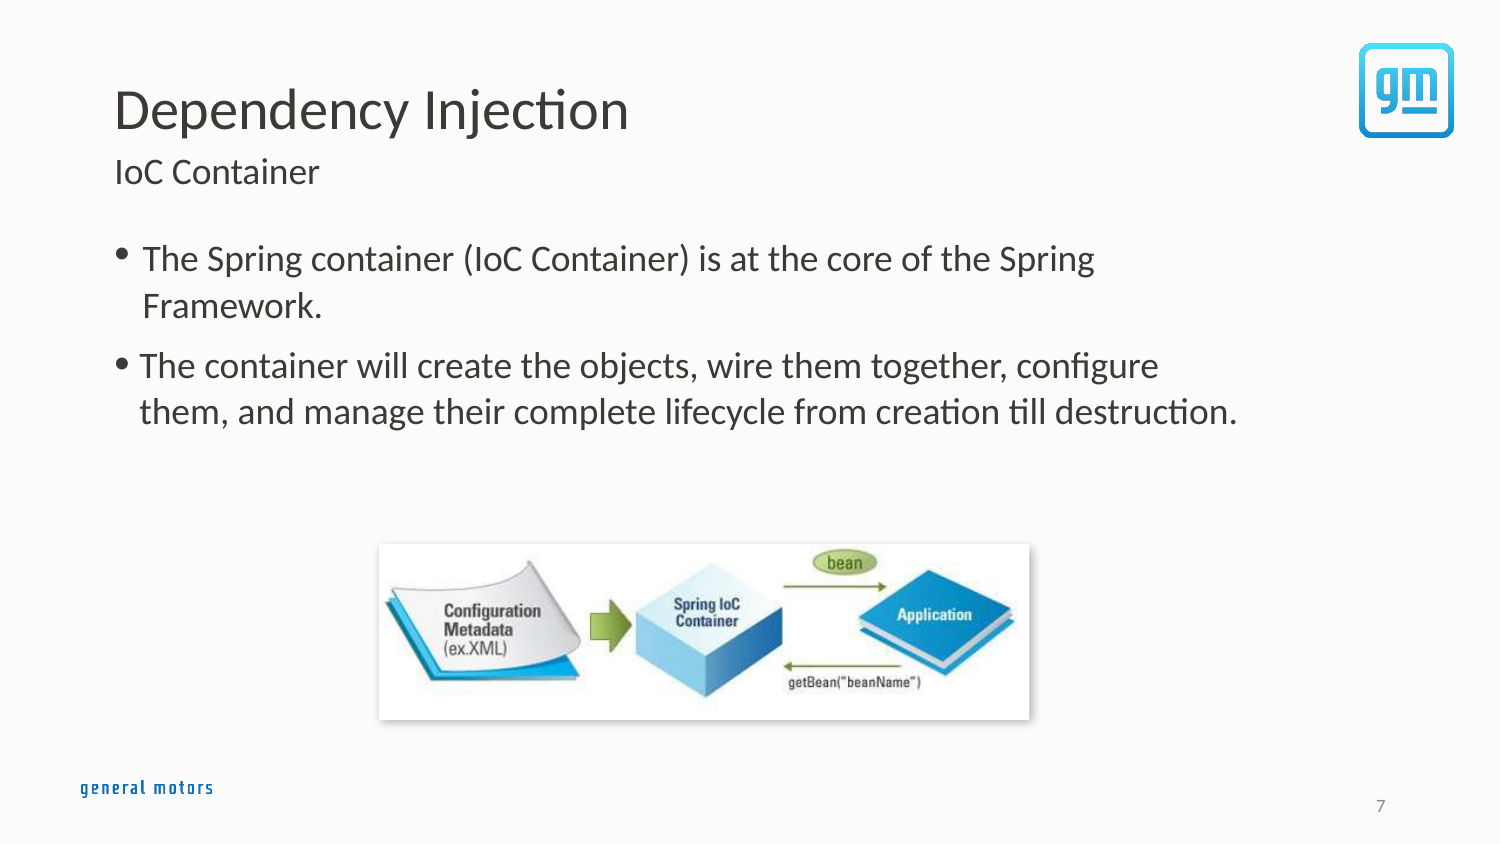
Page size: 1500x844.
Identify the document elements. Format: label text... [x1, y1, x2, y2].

picture [1359, 43, 1454, 133]
text_box • [112, 339, 137, 386]
picture [1359, 132, 1454, 138]
text_box [484, 389, 579, 436]
text_box [379, 544, 1030, 720]
text_box [1159, 389, 1214, 436]
text_box The container will create the objects, wire them together, configure them, and manage their complete lifecycle from creation till destruction. [137, 339, 1440, 434]
picture [81, 780, 212, 798]
text_box [579, 389, 755, 436]
text_box [907, 389, 1003, 436]
text_box Dependency Injection IoC Container [112, 66, 730, 190]
text_box The Spring container (IoC Container) is at the core of the Spring Framework. [140, 231, 1347, 326]
text_box • [112, 228, 138, 276]
text_box [755, 389, 907, 436]
text_box 7 [1374, 795, 1390, 818]
text_box [1003, 389, 1159, 436]
